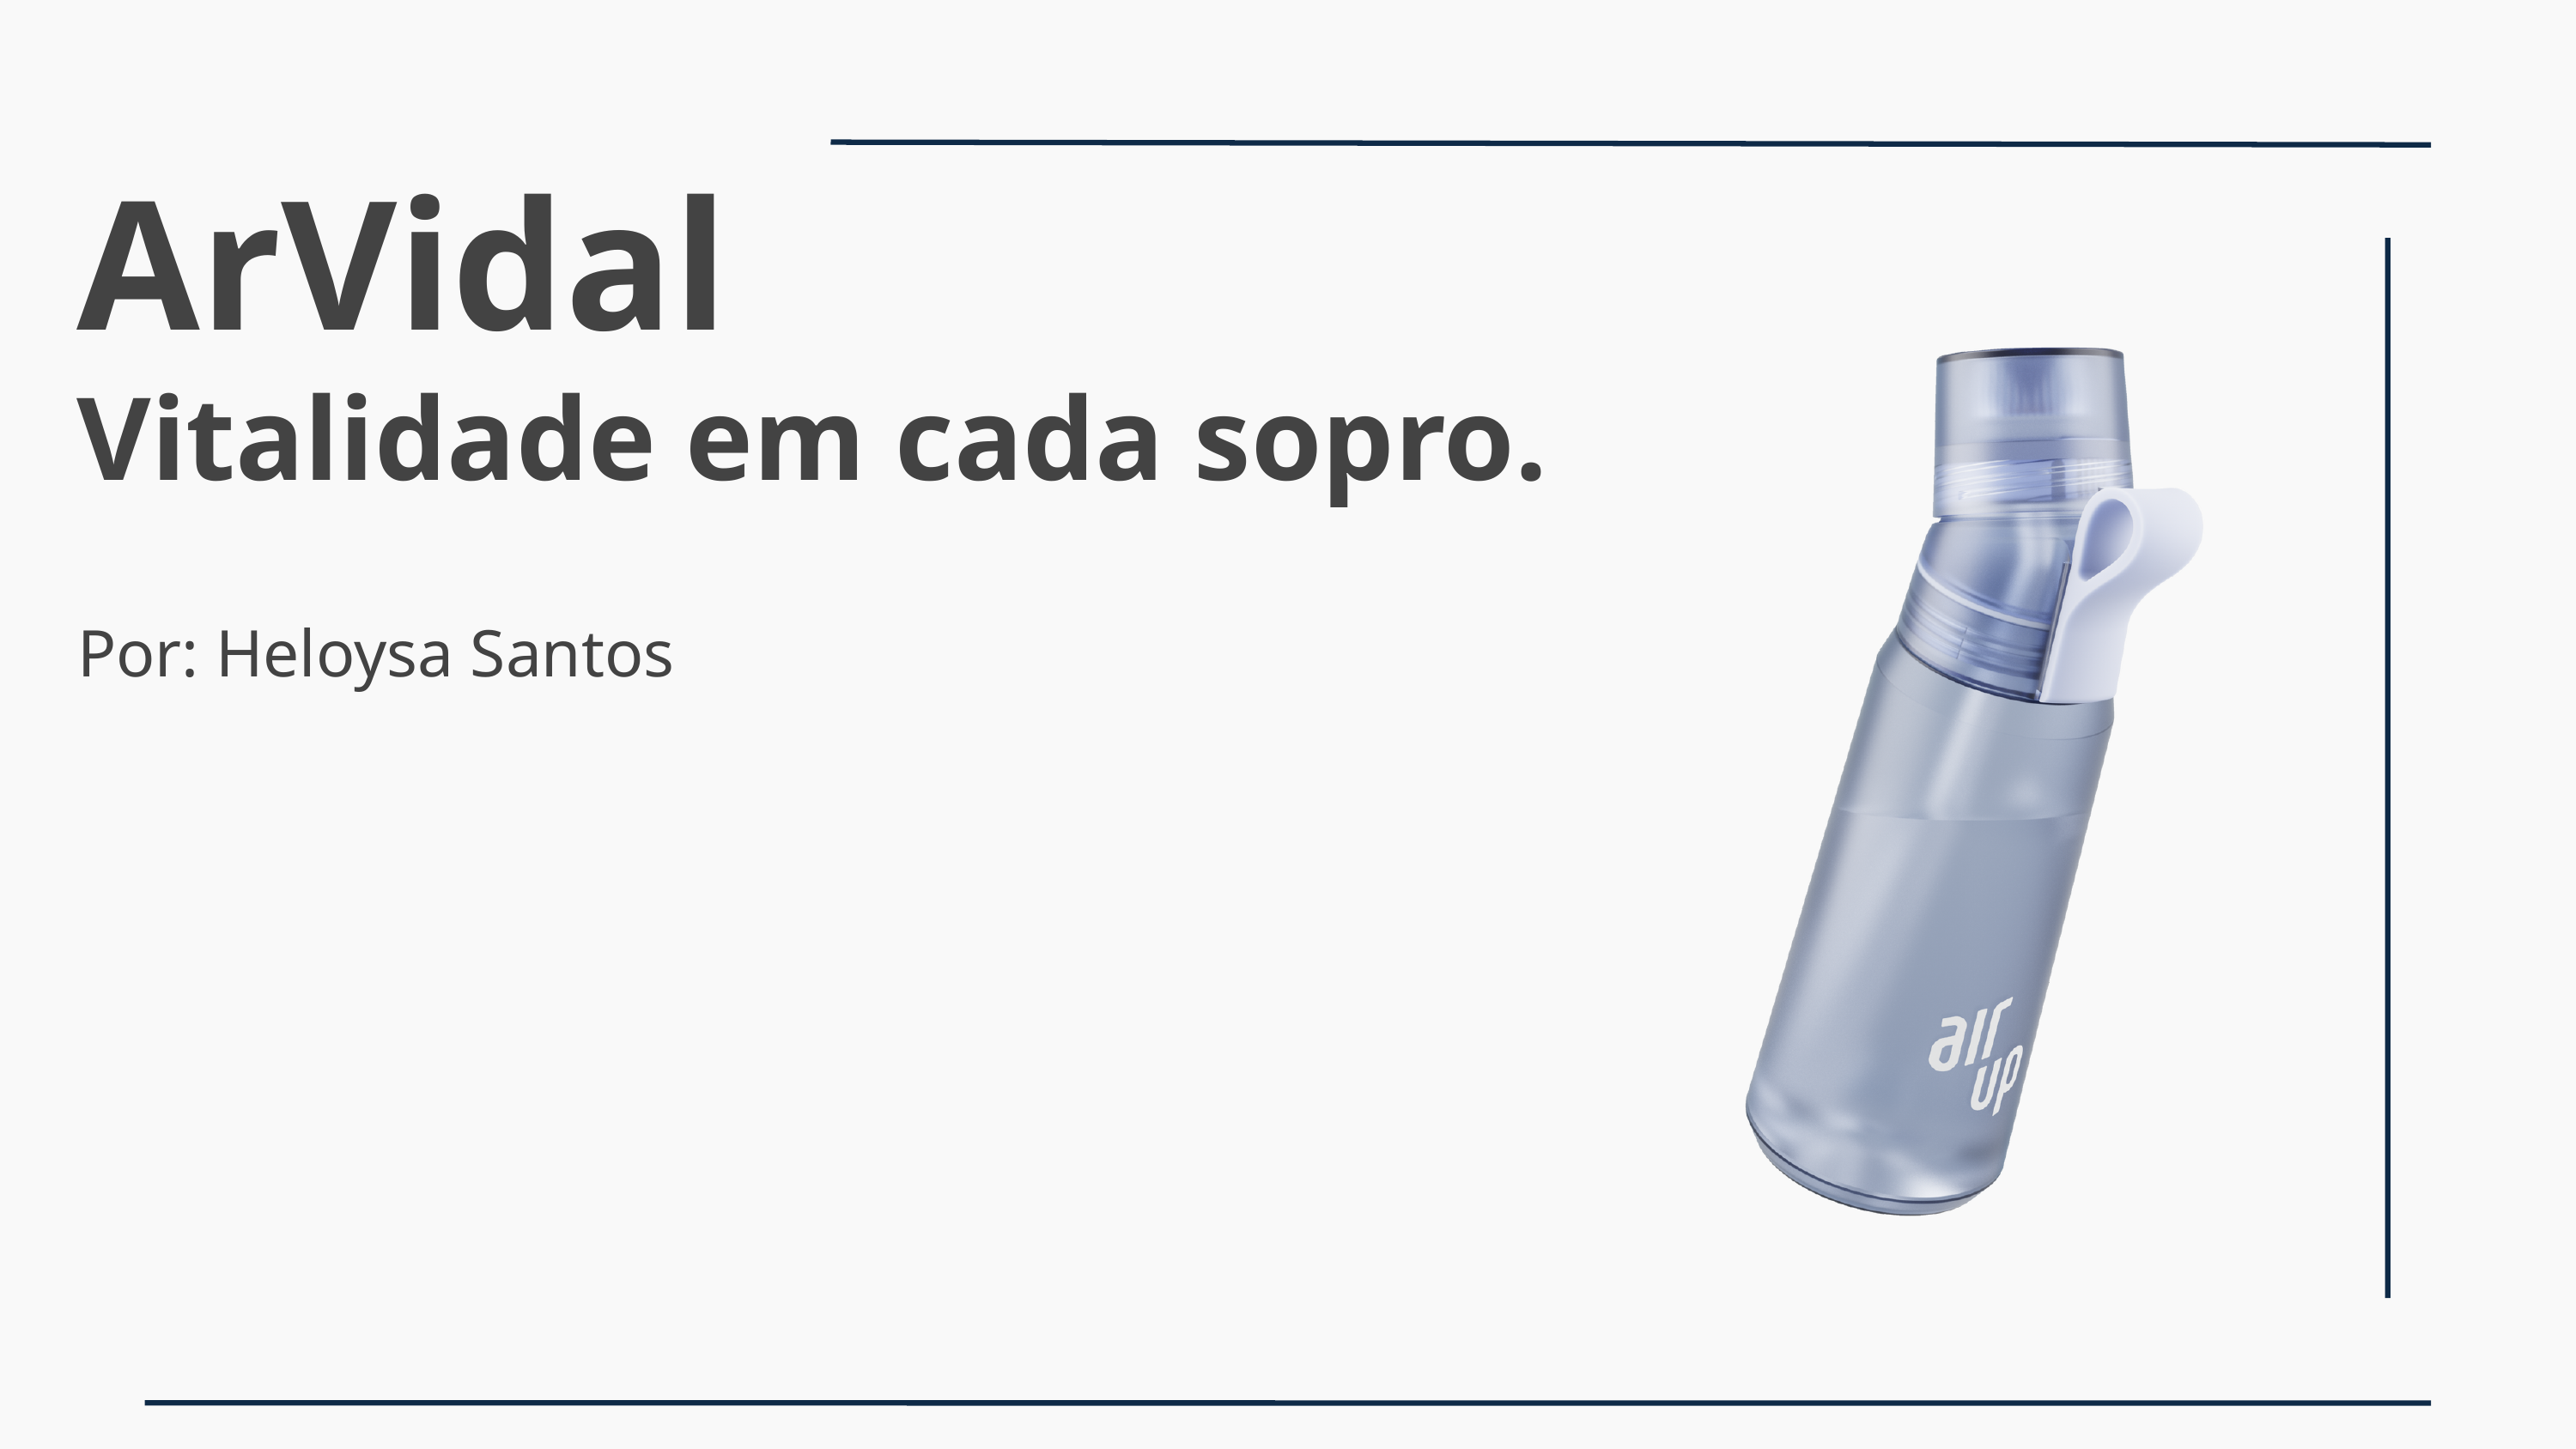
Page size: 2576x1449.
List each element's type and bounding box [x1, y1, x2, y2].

text_box [1431, 238, 2518, 1325]
text_box [76, 161, 1779, 724]
